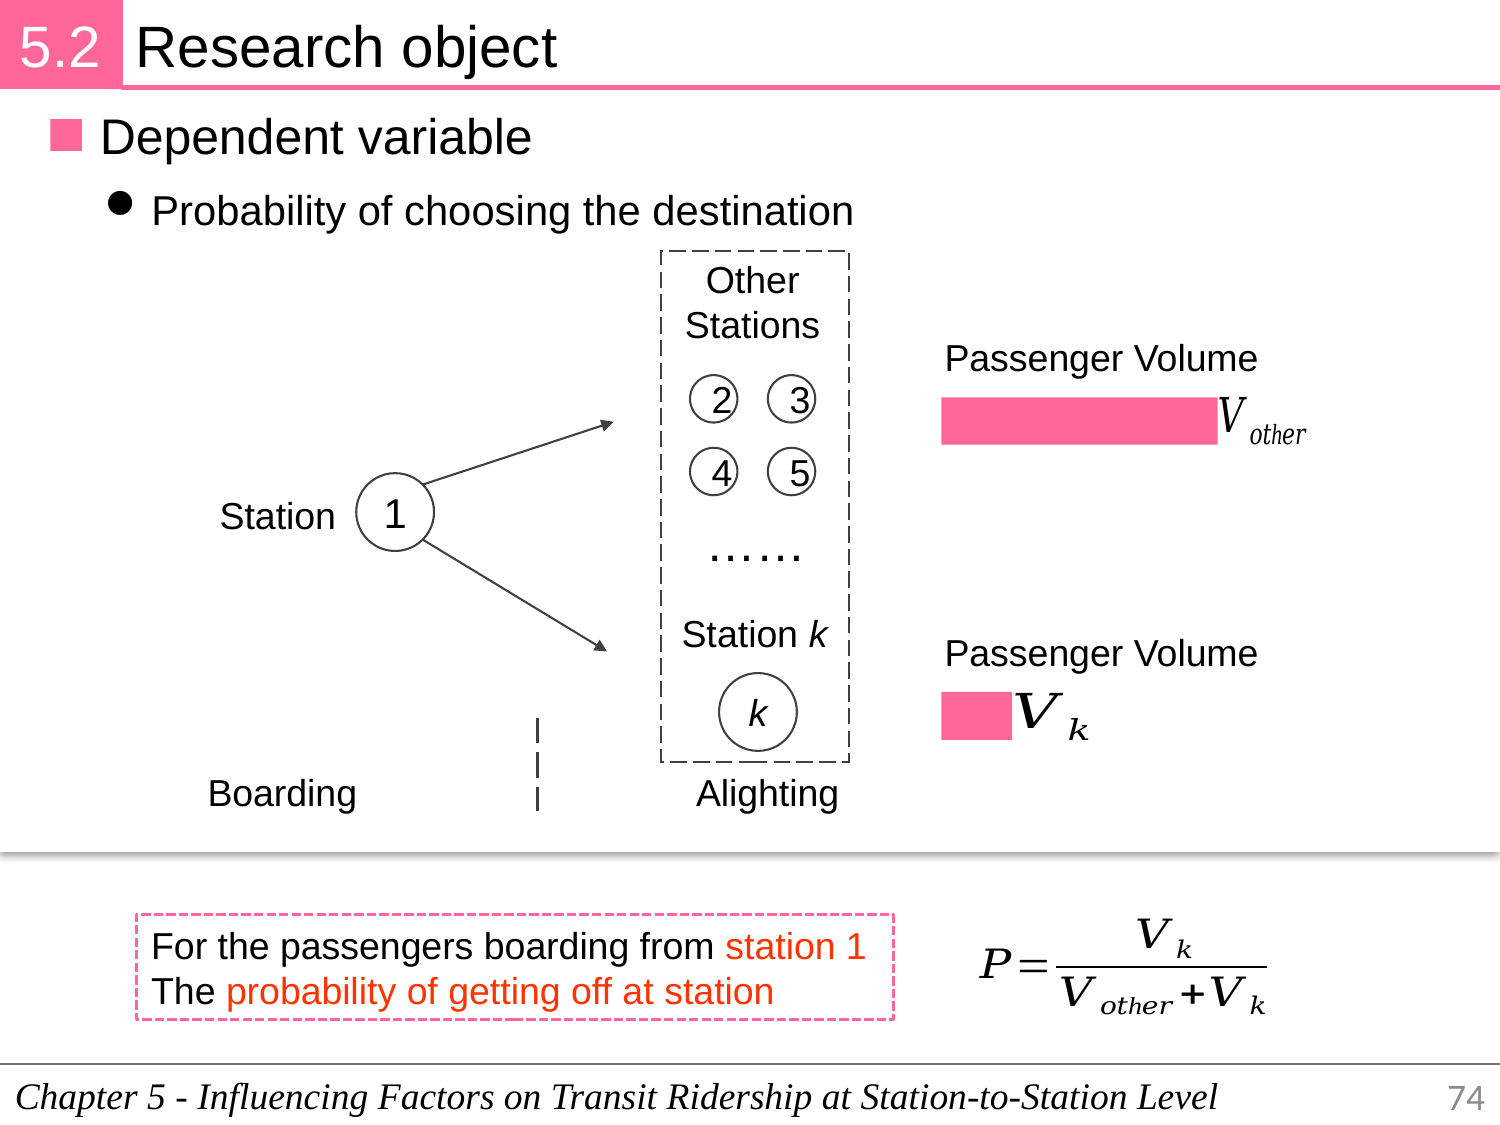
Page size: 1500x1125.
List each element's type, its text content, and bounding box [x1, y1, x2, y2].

text_box Research object [121, 1, 1500, 85]
slide_number 74 [1162, 1065, 1500, 1125]
text_box Probability of choosing the destination [89, 176, 870, 242]
text_box 5.2 [0, 0, 121, 87]
text_box Chapter 5 - Influencing Factors on Transit Ridership at Station-to-Station Level [0, 1065, 1162, 1125]
text_box [0, 87, 1500, 853]
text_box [50, 96, 551, 173]
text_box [191, 249, 1309, 823]
